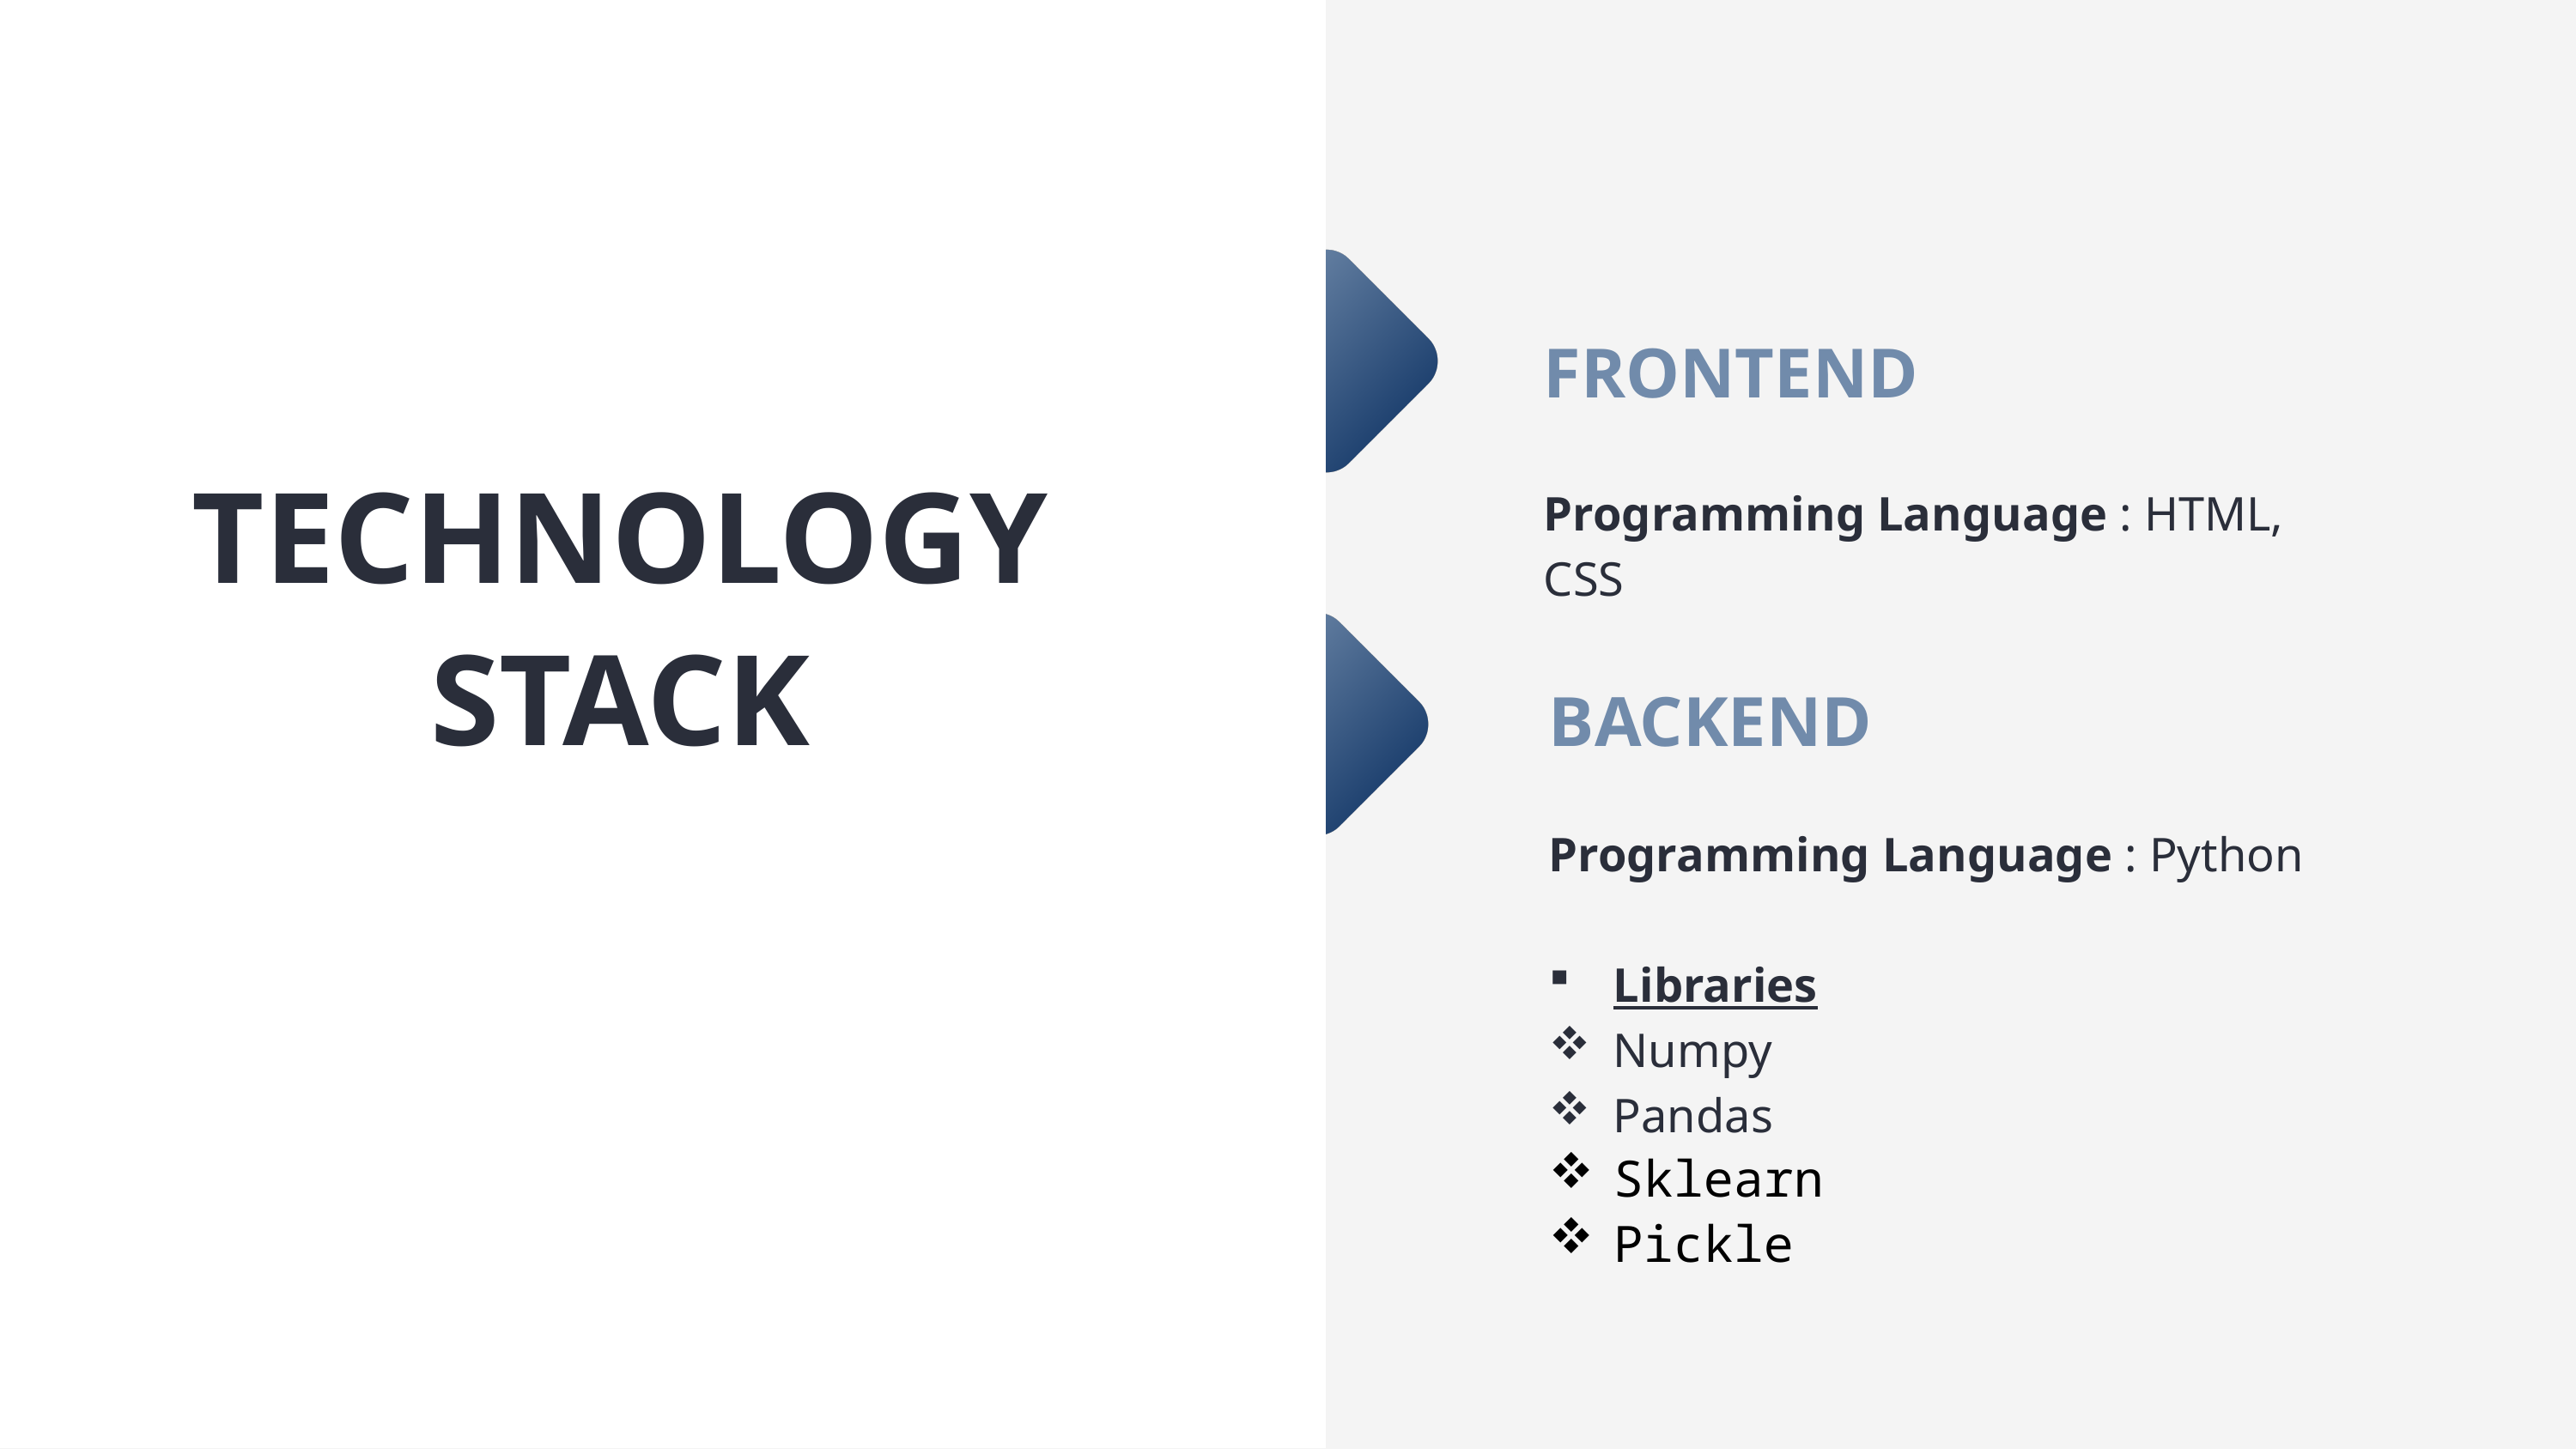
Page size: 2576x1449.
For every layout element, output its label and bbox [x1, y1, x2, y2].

text_box [1548, 678, 2336, 1449]
text_box [1543, 330, 2372, 536]
text_box [0, 0, 1326, 1449]
text_box [1329, 246, 1441, 476]
text_box [1329, 609, 1431, 839]
text_box [144, 445, 1096, 789]
